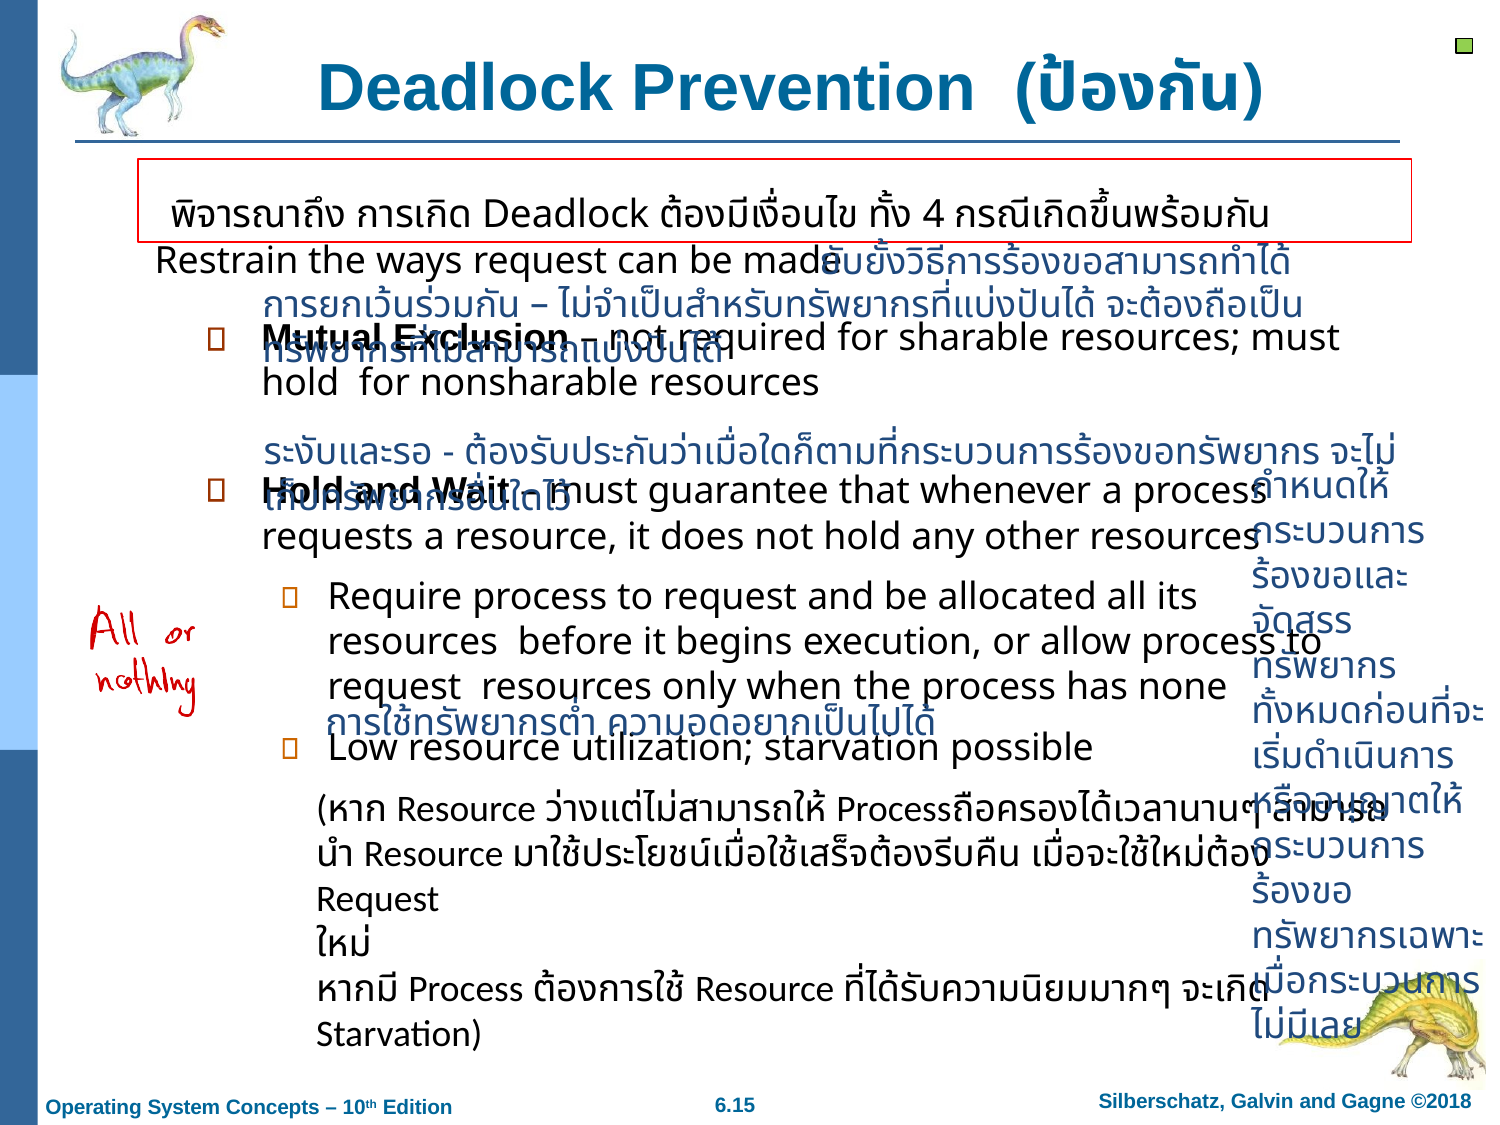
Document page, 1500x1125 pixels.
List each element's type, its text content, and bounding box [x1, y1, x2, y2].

picture [58, 11, 228, 146]
footer Operating System Concepts – 10th Edition [43, 1093, 461, 1125]
text_box (หาก Resource ว่างแต่ไม่สามารถให้ Processถือครองได้เวลานานๆ สามารถนำ Resource มาใช้ประโยชน์เมื่อใช้เสร็จต้องรีบคืน เมื่อจะใช้ใหม่ต้อง Request ใหม่ หากมี Process ต้องการใช้ Resource ที่ได้รับความนิยมมากๆ จะเกิด Starvation) [301, 776, 1412, 1062]
slide_number Silberschatz, Galvin and Gagne ©2018 [1096, 1090, 1478, 1125]
picture [205, 314, 250, 361]
text_box ยับยั้งวิธีการร้องขอสามารถทำได้ [804, 229, 1500, 290]
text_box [90, 605, 196, 717]
title Deadlock Prevention (ป้องกัน) [315, 42, 1292, 158]
slide_number 6.15 [712, 1094, 762, 1125]
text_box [1454, 37, 1474, 54]
text_box กำหนดให้กระบวนการร้องขอและจัดสรรทรัพยากรทั้งหมดก่อนที่จะเริ่มดำเนินการ หรืออนุญาตให้กระบวนการร้องขอทรัพยากรเฉพาะเมื่อกระบวนการไม่มีเลย [1236, 453, 1500, 1054]
text_box Restrain the ways request can be made Mutual Exclusion – not required for sharable resources; must hold for nonsharable resources Hold and Wait – must guarantee that whenever a process requests a resource, it does not hold any other resources Require process to request and be allocated all its resources before it begins execution, or allow process to request resources only when the process has none Low resource utilization; starvation possible [152, 242, 1426, 769]
picture [1275, 1054, 1486, 1090]
text_box พิจารณาถึง การเกิด Deadlock ต้องมีเงื่อนไข ทั้ง 4 กรณีเกิดขึ้นพร้อมกัน [138, 158, 1412, 242]
text_box การใช้ทรัพยากรต่ำ ความอดอยากเป็นไปได้ [310, 690, 1089, 751]
text_box การยกเว้นร่วมกัน – ไม่จำเป็นสำหรับทรัพยากรที่แบ่งปันได้ จะต้องถือเป็นทรัพยากรที่ไม่สามารถแบ่งปันได้ [247, 272, 1448, 377]
picture [280, 575, 320, 616]
text_box ระงับและรอ - ต้องรับประกันว่าเมื่อใดก็ตามที่กระบวนการร้องขอทรัพยากร จะไม่เก็บทรัพยากรอื่นใดไว้ [248, 420, 1428, 525]
picture [205, 465, 250, 511]
picture [280, 725, 320, 767]
